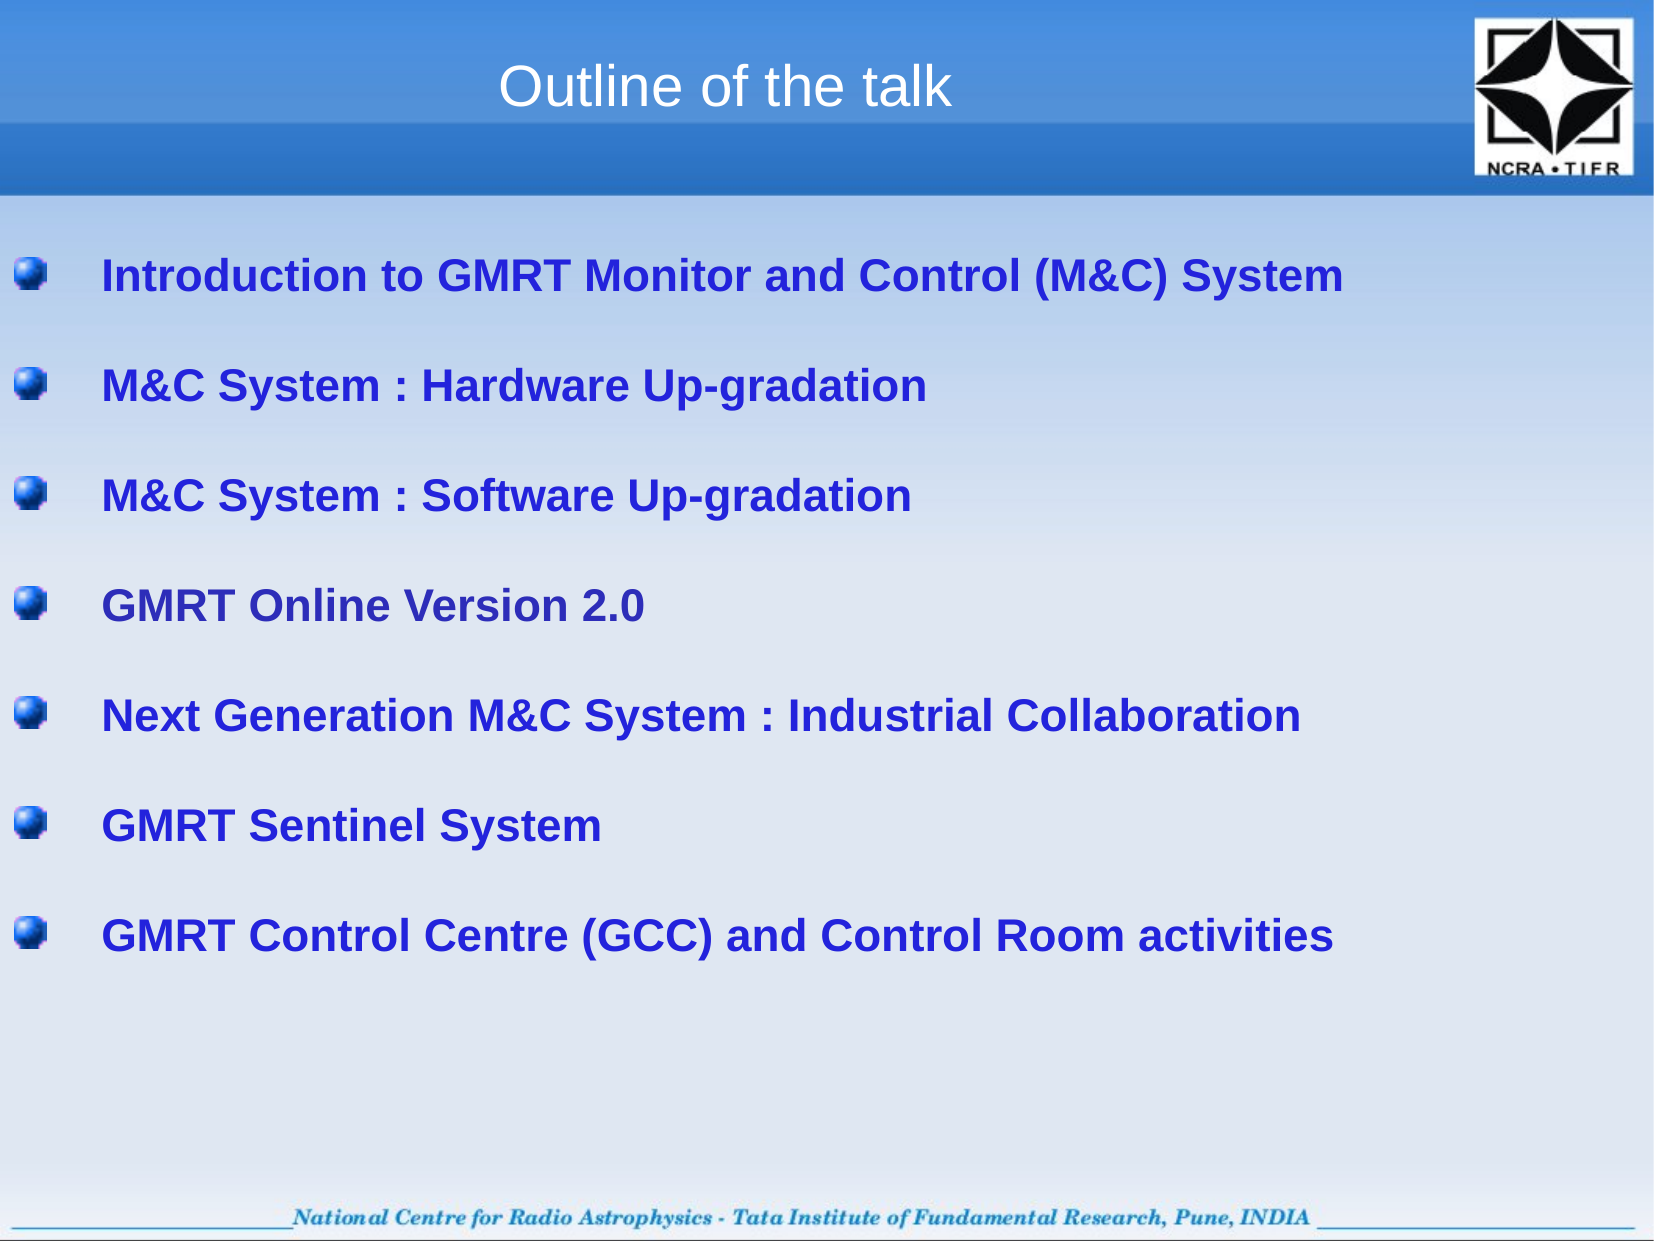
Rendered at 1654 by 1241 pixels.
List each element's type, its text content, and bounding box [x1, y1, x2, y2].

picture [14, 916, 47, 949]
picture [14, 696, 47, 729]
picture [0, 0, 1654, 1241]
picture [14, 257, 47, 290]
text_box Outline of the talk [484, 41, 1006, 160]
picture [14, 367, 47, 400]
text_box Introduction to GMRT Monitor and Control (M&C) System M&C System : Hardware Up-gradation M&C System : Software Up-gradation GMRT Online Version 2.0 Next Generation M&C System : Industrial Collaboration GMRT Sentinel System GMRT Control Centre (GCC) and Control Room activities [0, 194, 1653, 1241]
picture [14, 586, 47, 620]
picture [14, 806, 47, 839]
picture [14, 476, 47, 510]
